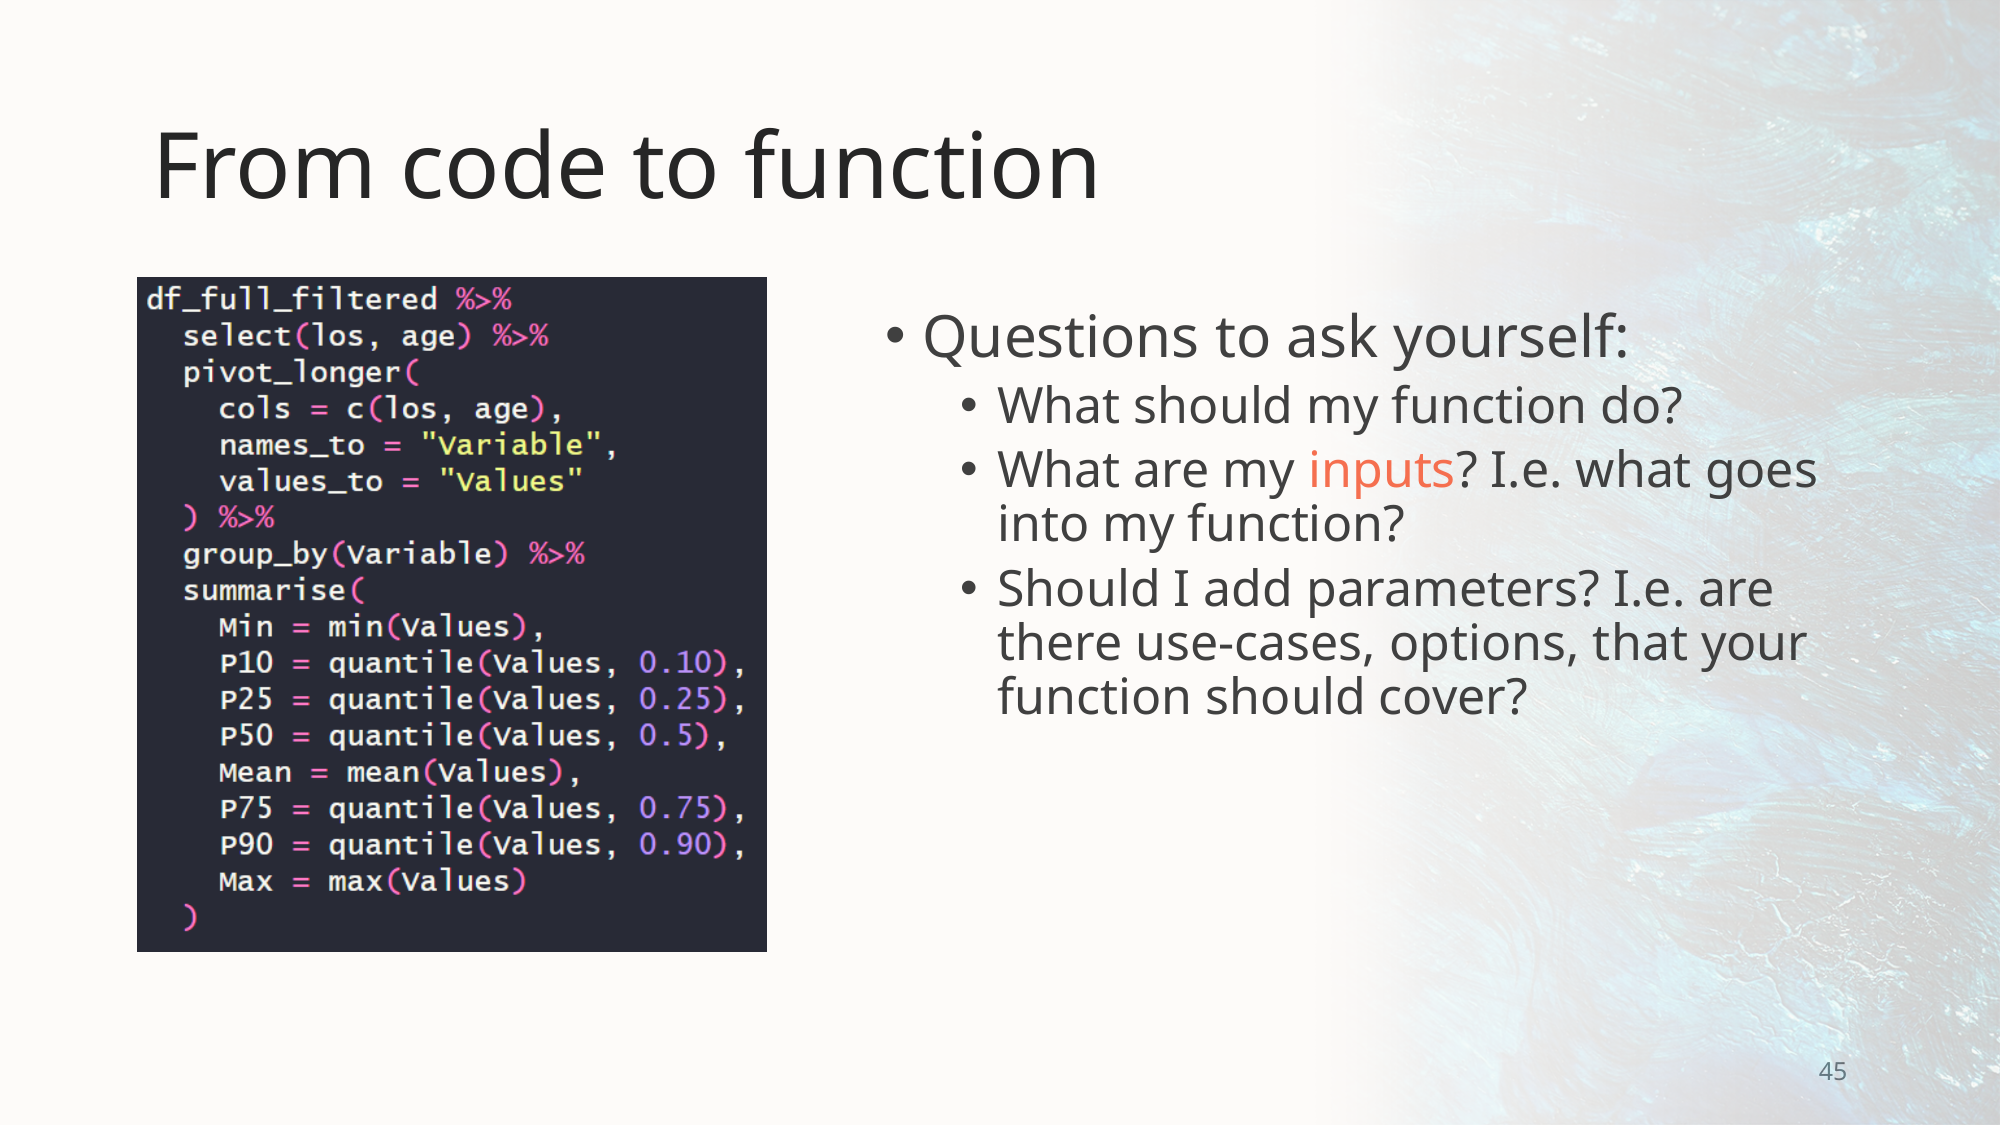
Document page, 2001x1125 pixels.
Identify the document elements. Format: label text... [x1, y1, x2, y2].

picture [1286, 0, 2000, 1125]
picture [136, 276, 767, 952]
list Questions to ask yourself: What should my function do? What are my inputs? I.e. what goes into my function? Should I add parameters? I.e. are there use-cases, options, that your function should cover? [870, 299, 1286, 1014]
title From code to function [137, 59, 1286, 278]
